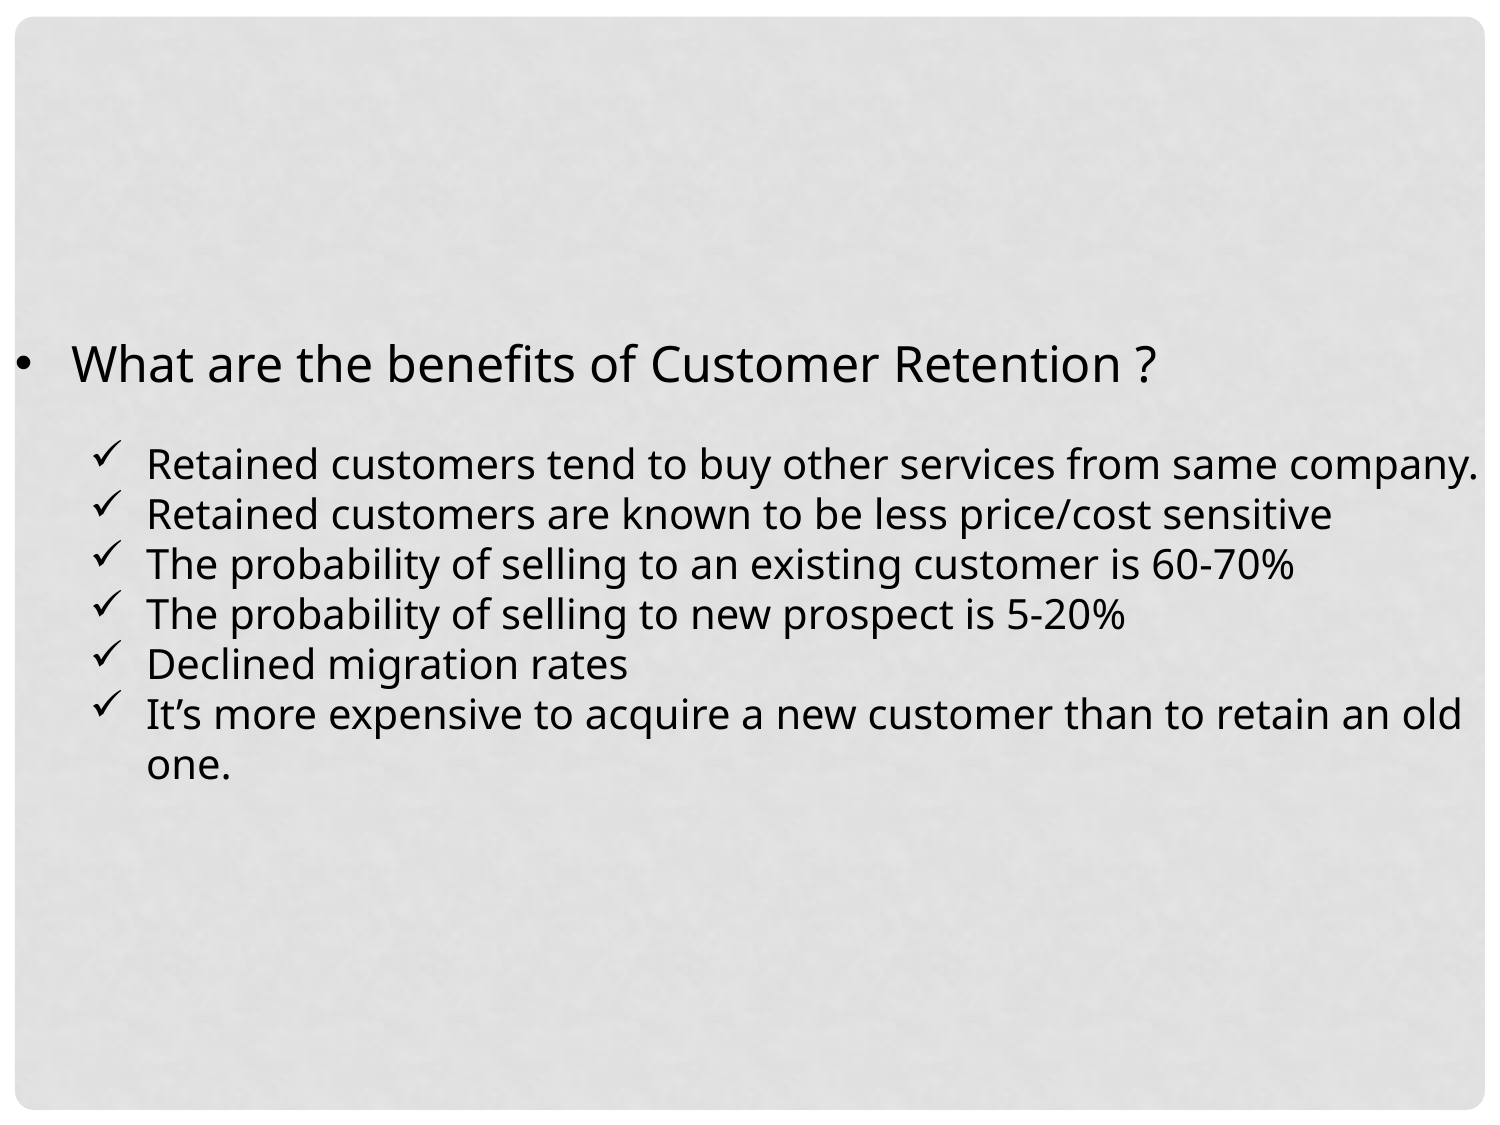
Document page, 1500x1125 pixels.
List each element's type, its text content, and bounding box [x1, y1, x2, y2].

text_box What are the benefits of Customer Retention ? Retained customers tend to buy other services from same company. Retained customers are known to be less price/cost sensitive The probability of selling to an existing customer is 60-70% The probability of selling to new prospect is 5-20% Declined migration rates It’s more expensive to acquire a new customer than to retain an old one. [0, 325, 1500, 846]
